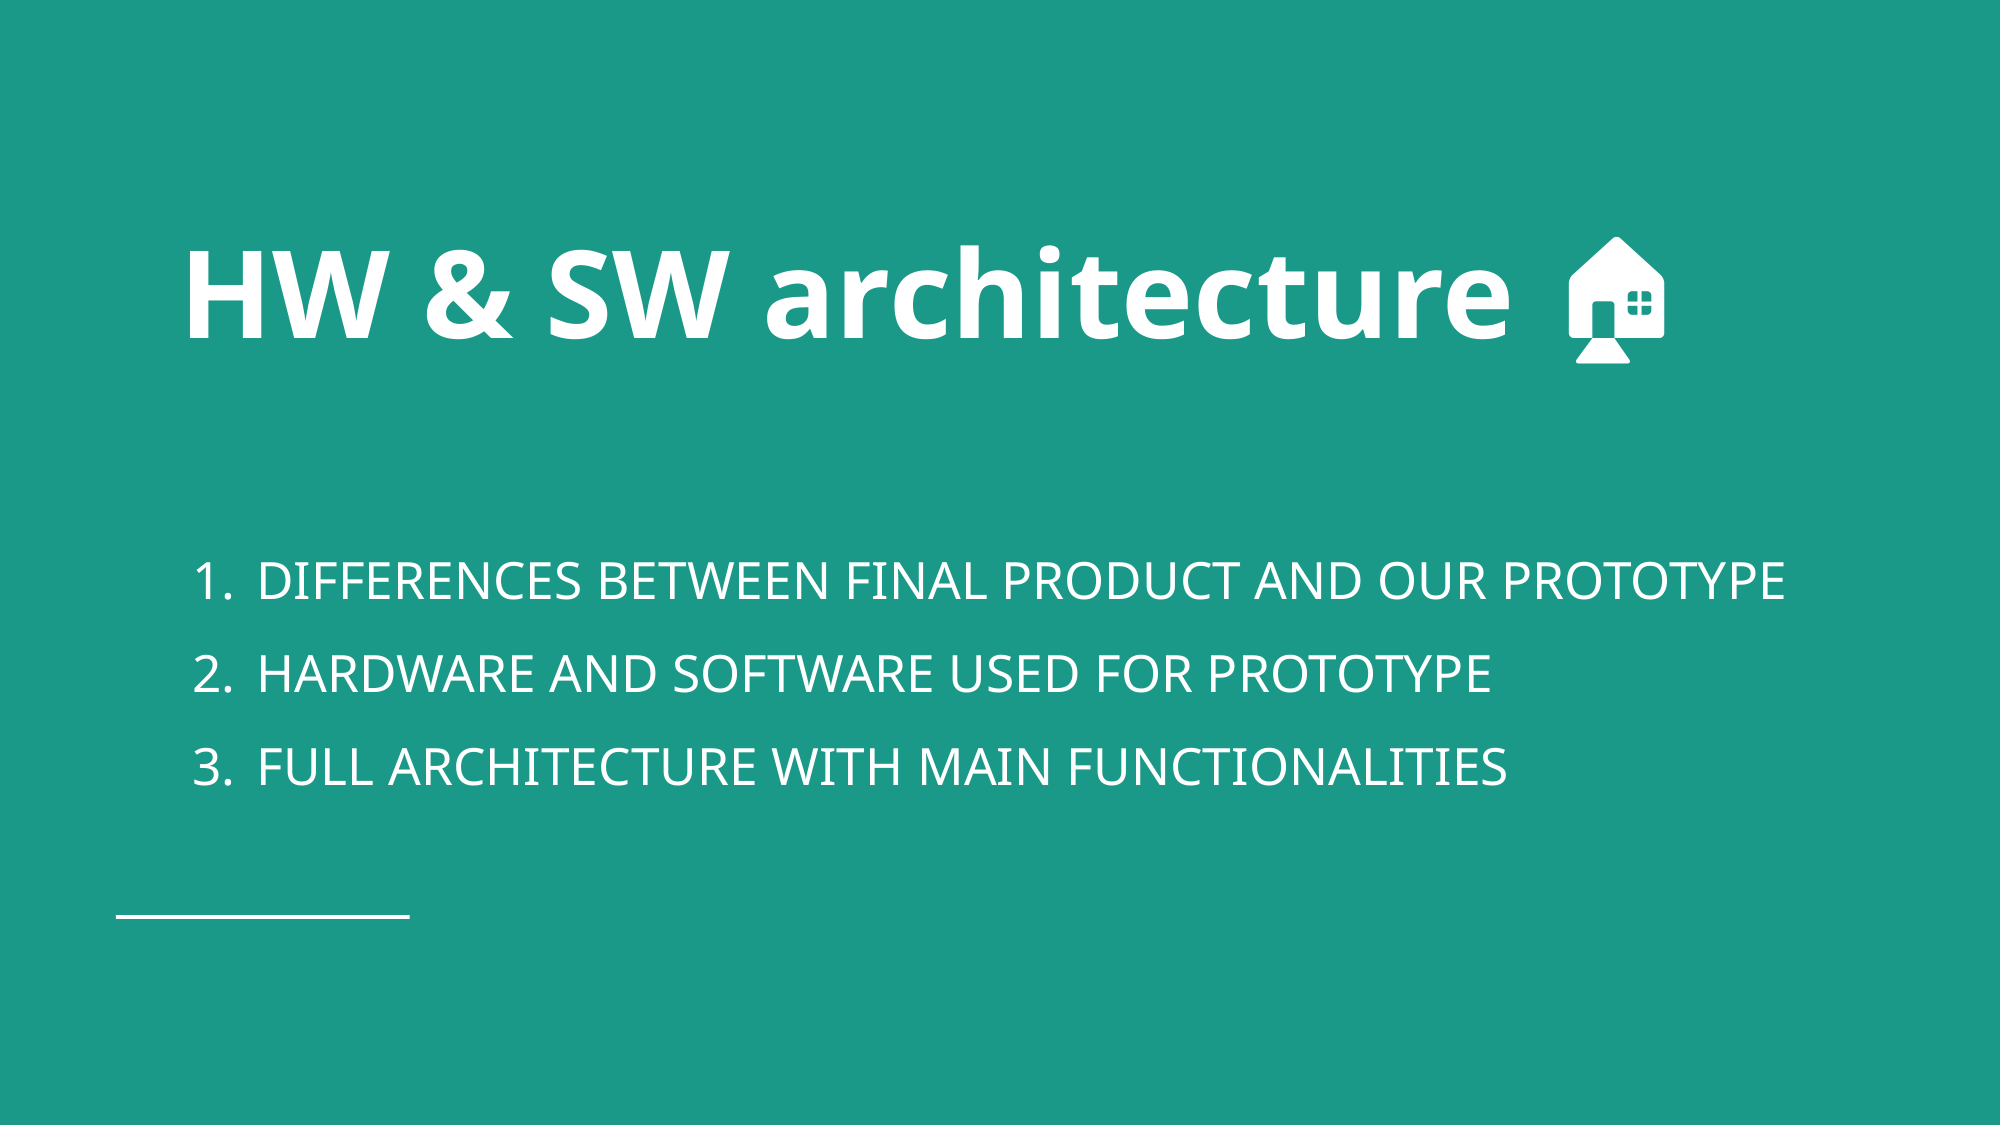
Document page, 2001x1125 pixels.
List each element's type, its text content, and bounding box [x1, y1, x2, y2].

title HW & SW architecture 🏠 [159, 196, 1842, 415]
list DIFFERENCES BETWEEN FINAL PRODUCT AND OUR PROTOTYPE HARDWARE AND SOFTWARE USED FOR PROTOTYPE FULL ARCHITECTURE WITH MAIN FUNCTIONALITIES [159, 497, 1842, 843]
